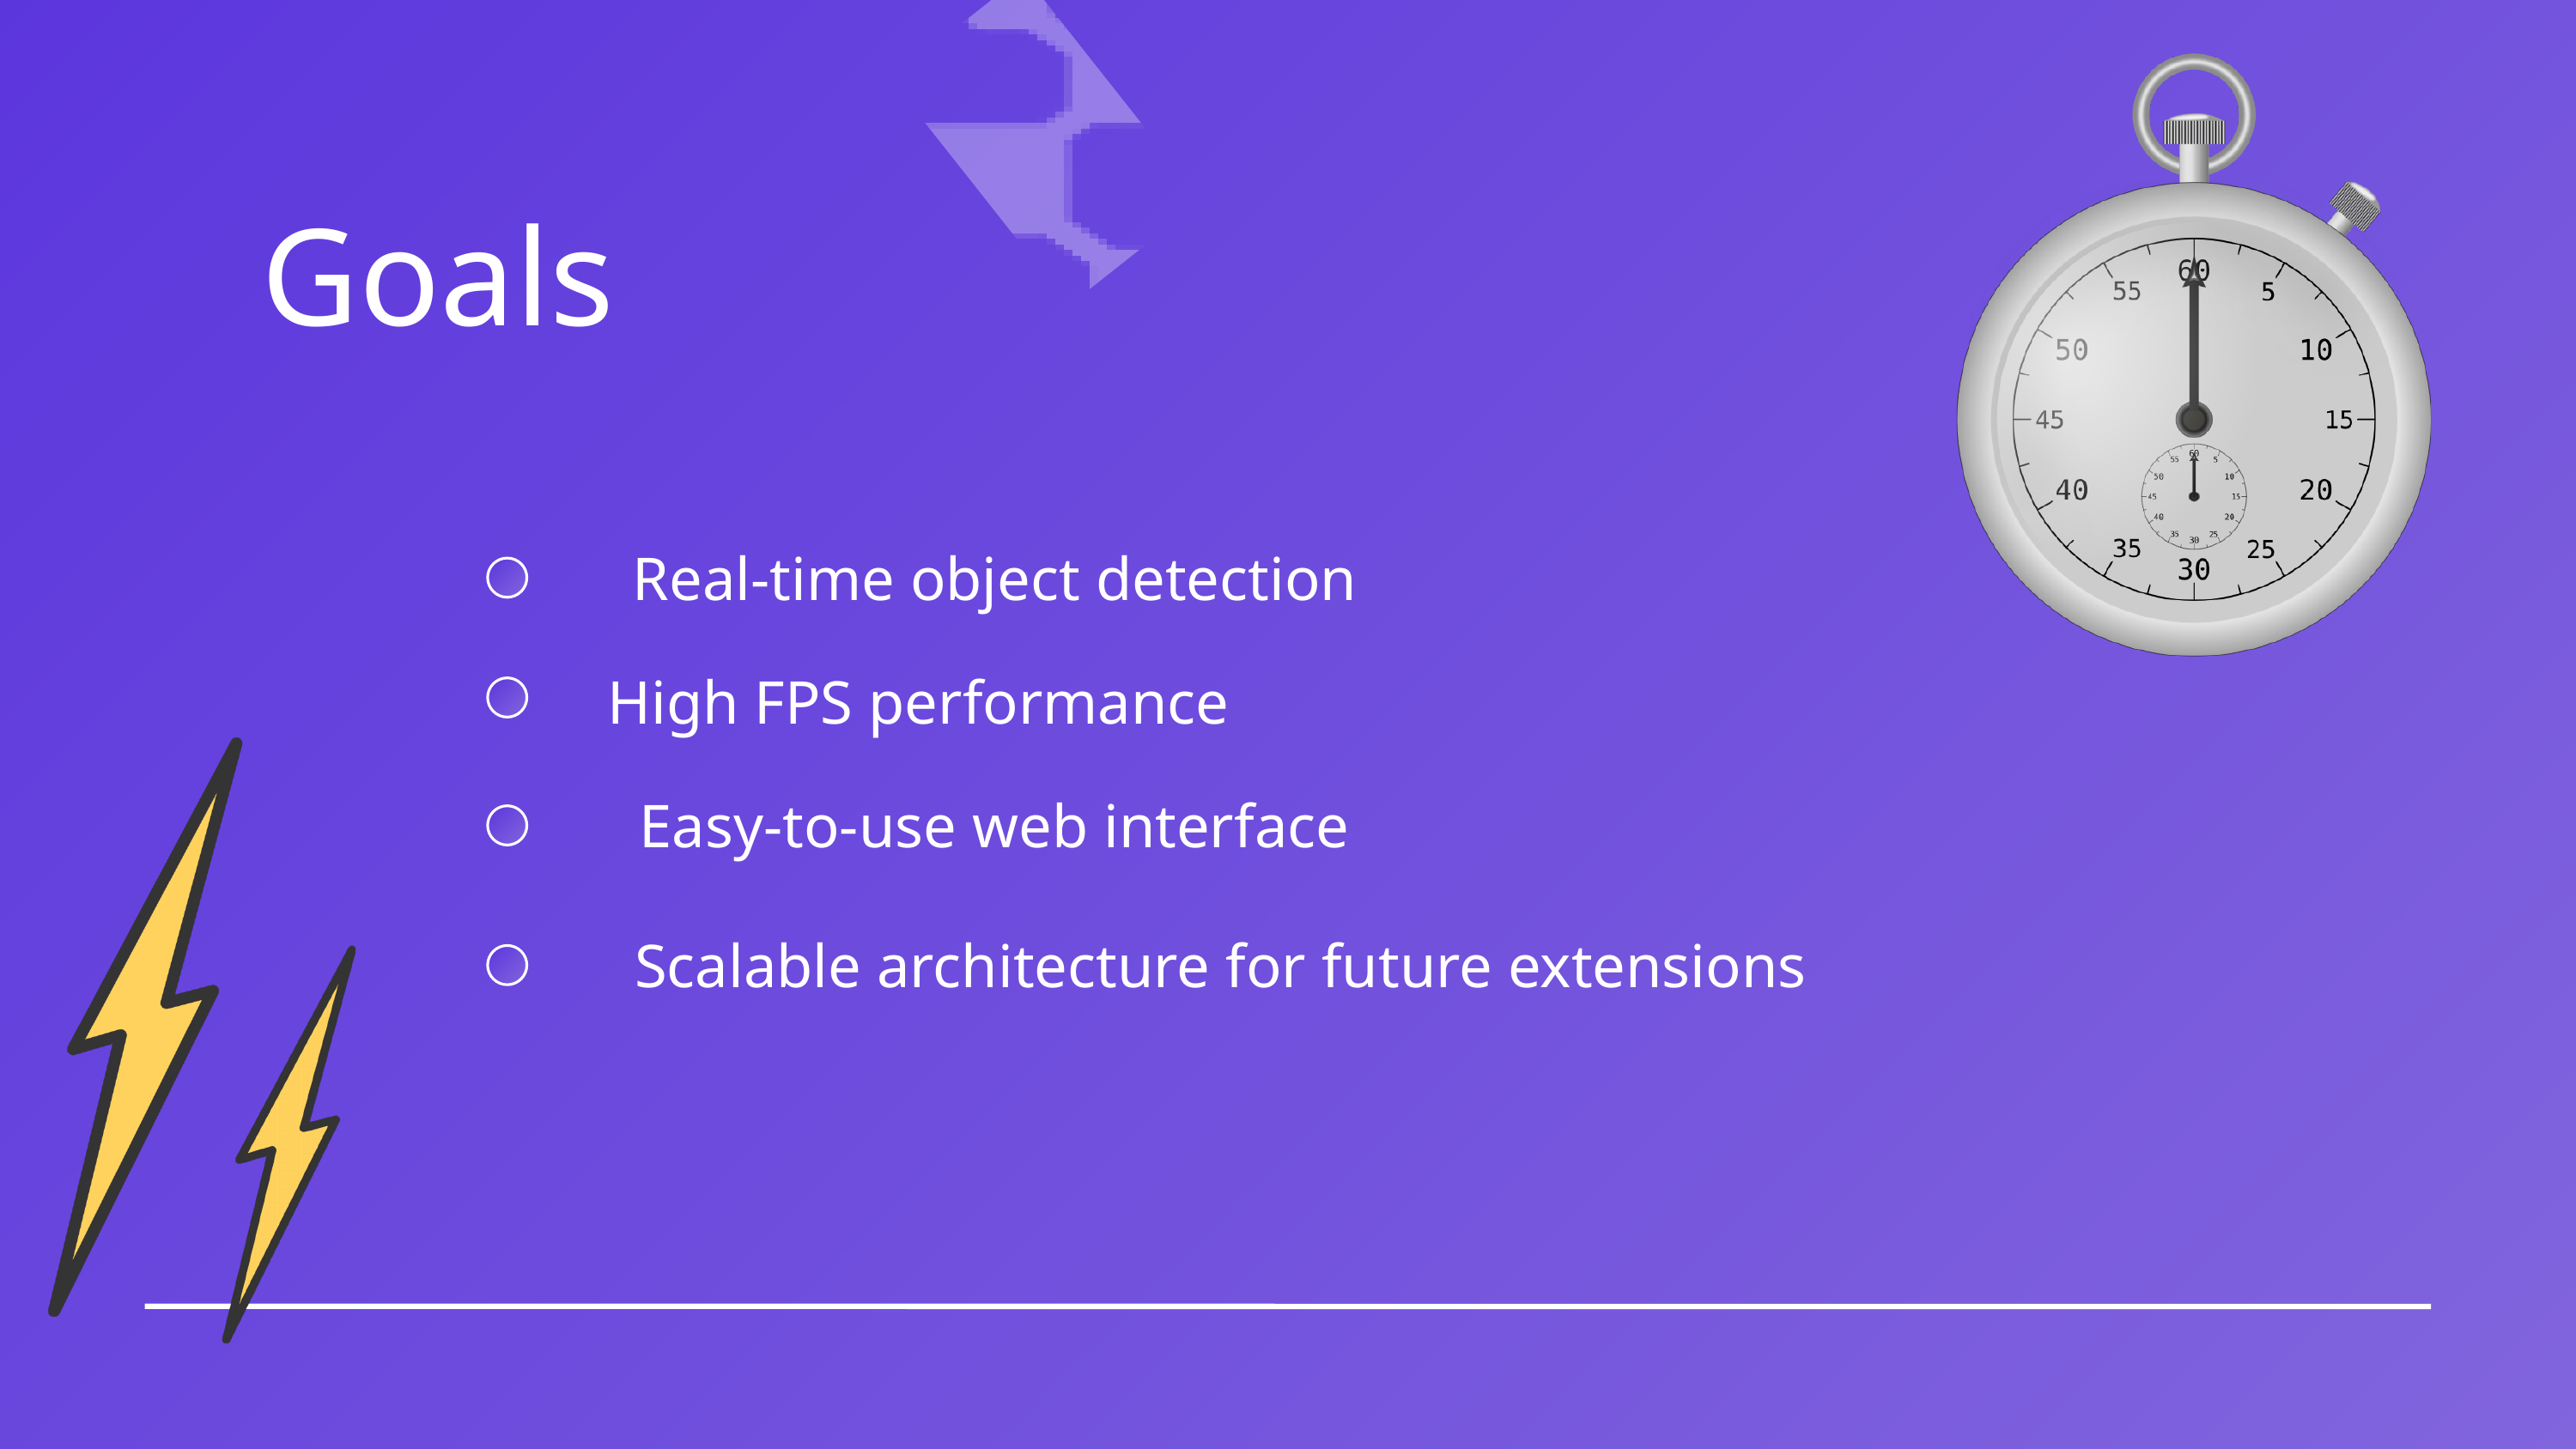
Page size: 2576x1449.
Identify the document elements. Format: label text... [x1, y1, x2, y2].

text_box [487, 805, 527, 846]
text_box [487, 945, 527, 985]
text_box Goals [261, 205, 1737, 354]
text_box [222, 945, 356, 1343]
text_box Scalable architecture for future extensions [487, 916, 1954, 1000]
text_box [1938, 51, 2432, 668]
text_box [890, 0, 1203, 205]
text_box Easy-to-use web interface [261, 777, 1728, 860]
text_box [47, 737, 243, 1317]
text_box Real-time object detection [261, 530, 1728, 613]
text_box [487, 677, 527, 718]
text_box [487, 557, 527, 597]
text_box High FPS performance [185, 653, 1652, 737]
